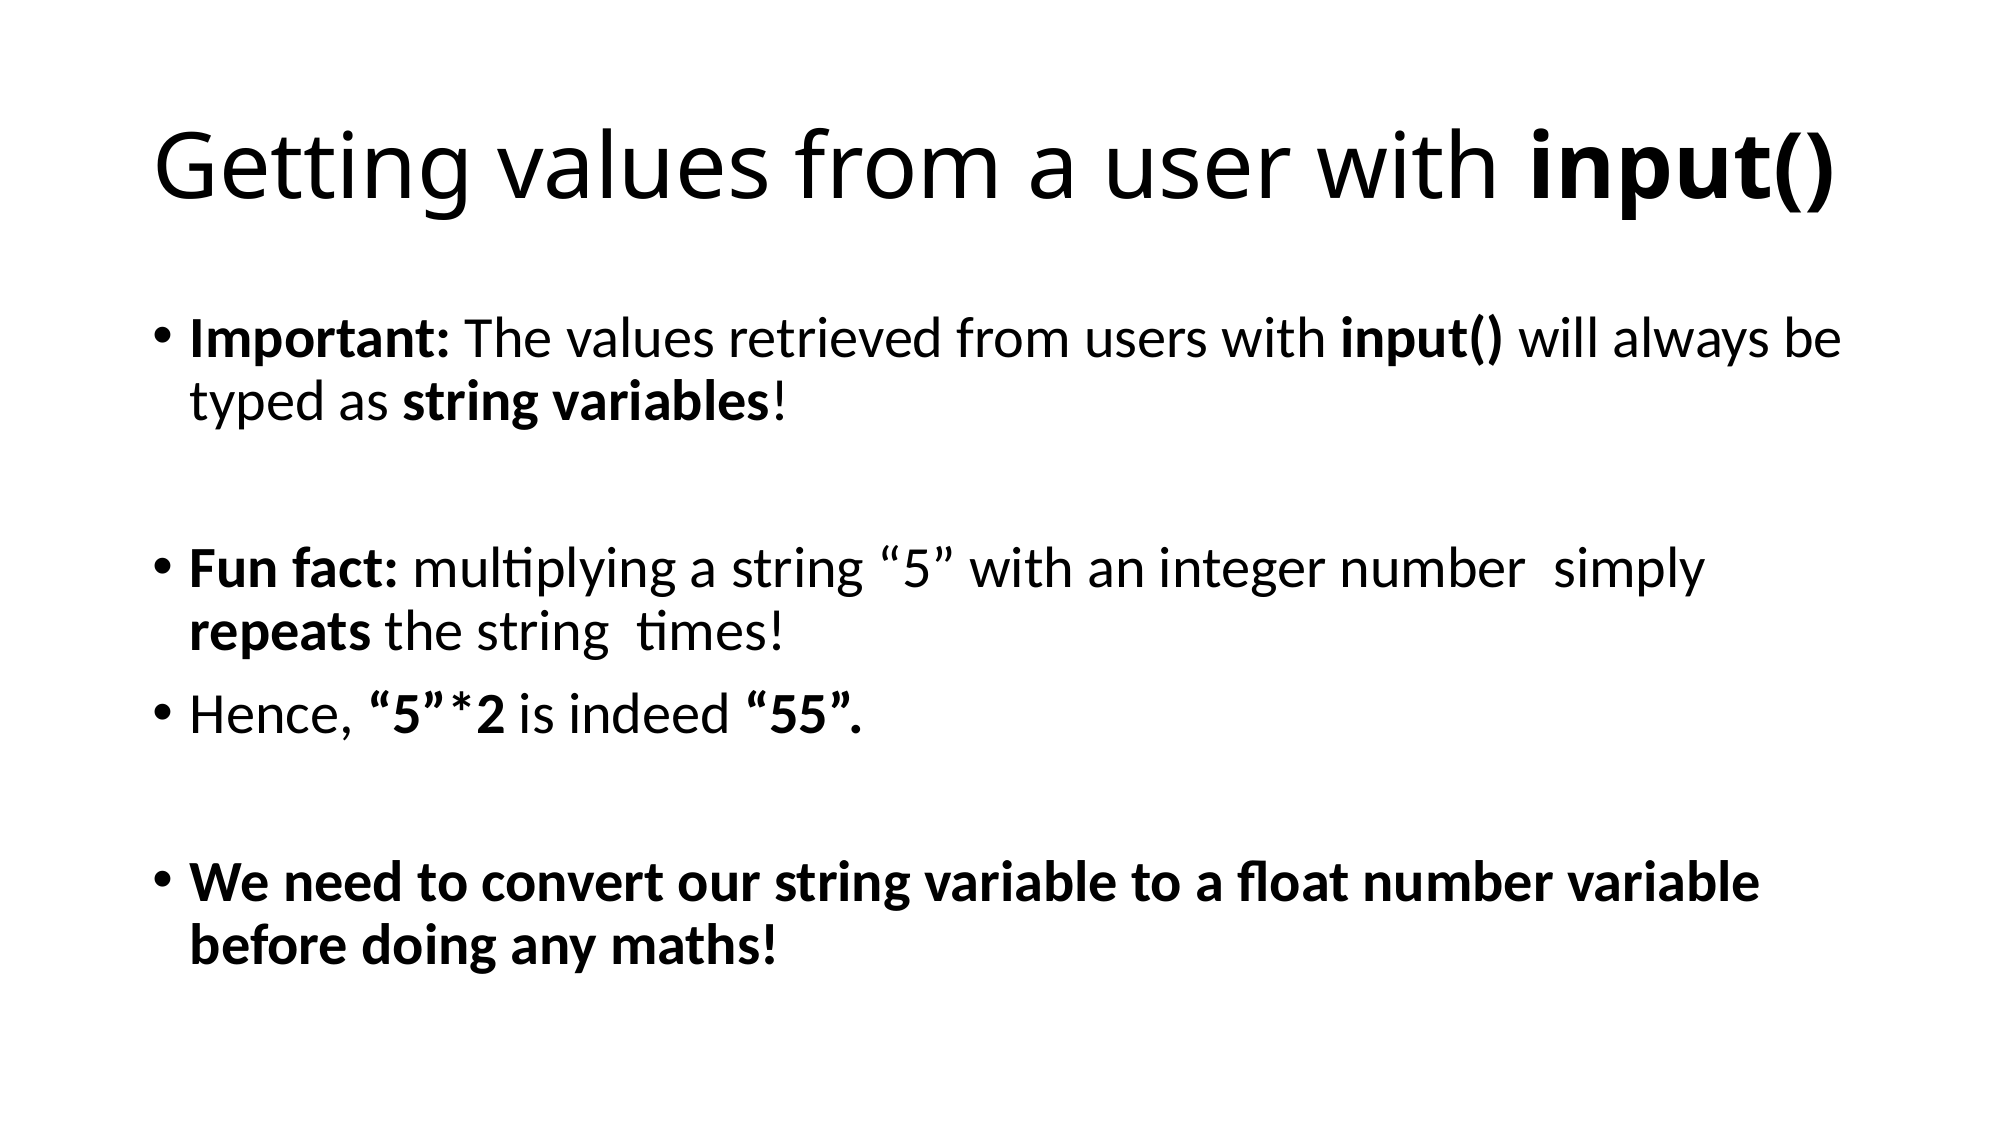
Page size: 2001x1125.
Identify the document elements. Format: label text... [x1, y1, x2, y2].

title Getting values from a user with input() [137, 59, 1863, 278]
